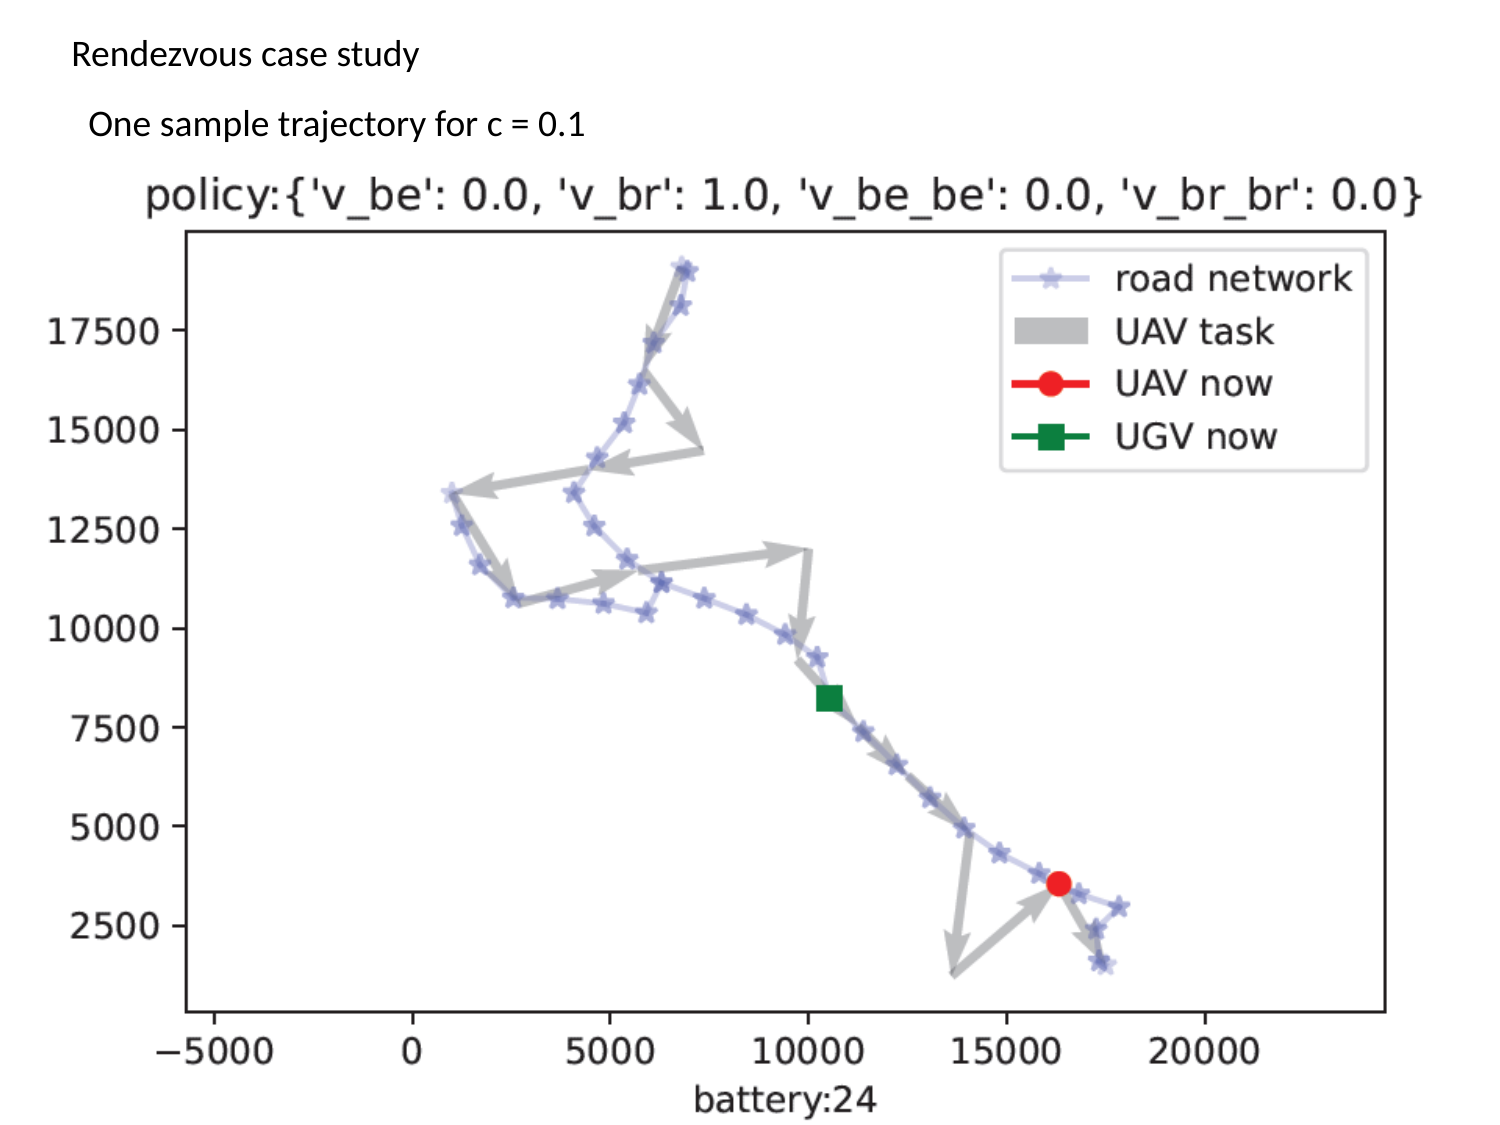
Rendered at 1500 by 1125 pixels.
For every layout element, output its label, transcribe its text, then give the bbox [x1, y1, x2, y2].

text_box One sample trajectory for c = 0.1 [73, 91, 673, 152]
text_box Rendezvous case study [56, 22, 969, 82]
picture [24, 152, 1426, 1125]
